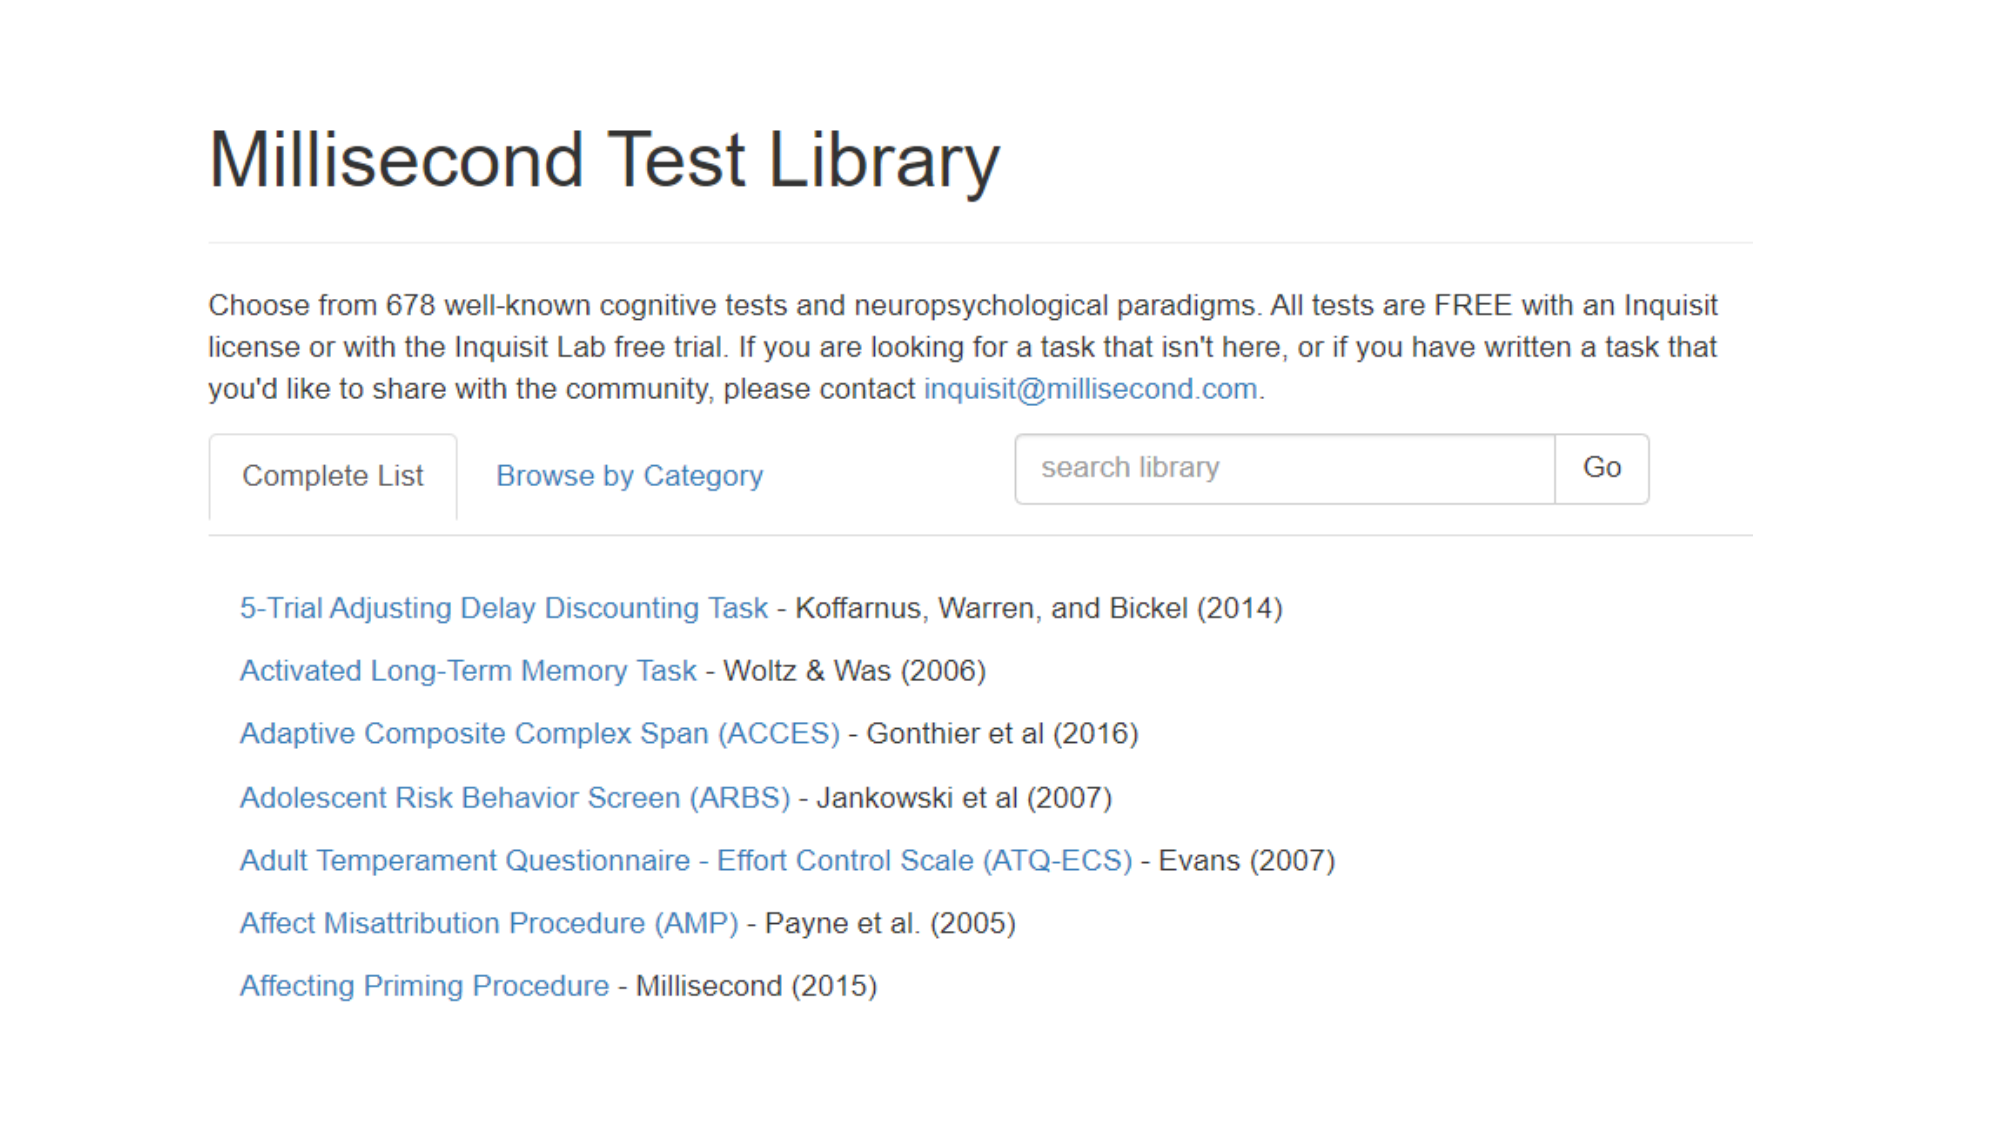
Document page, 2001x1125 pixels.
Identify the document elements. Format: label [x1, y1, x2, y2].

picture [183, 103, 1753, 1024]
